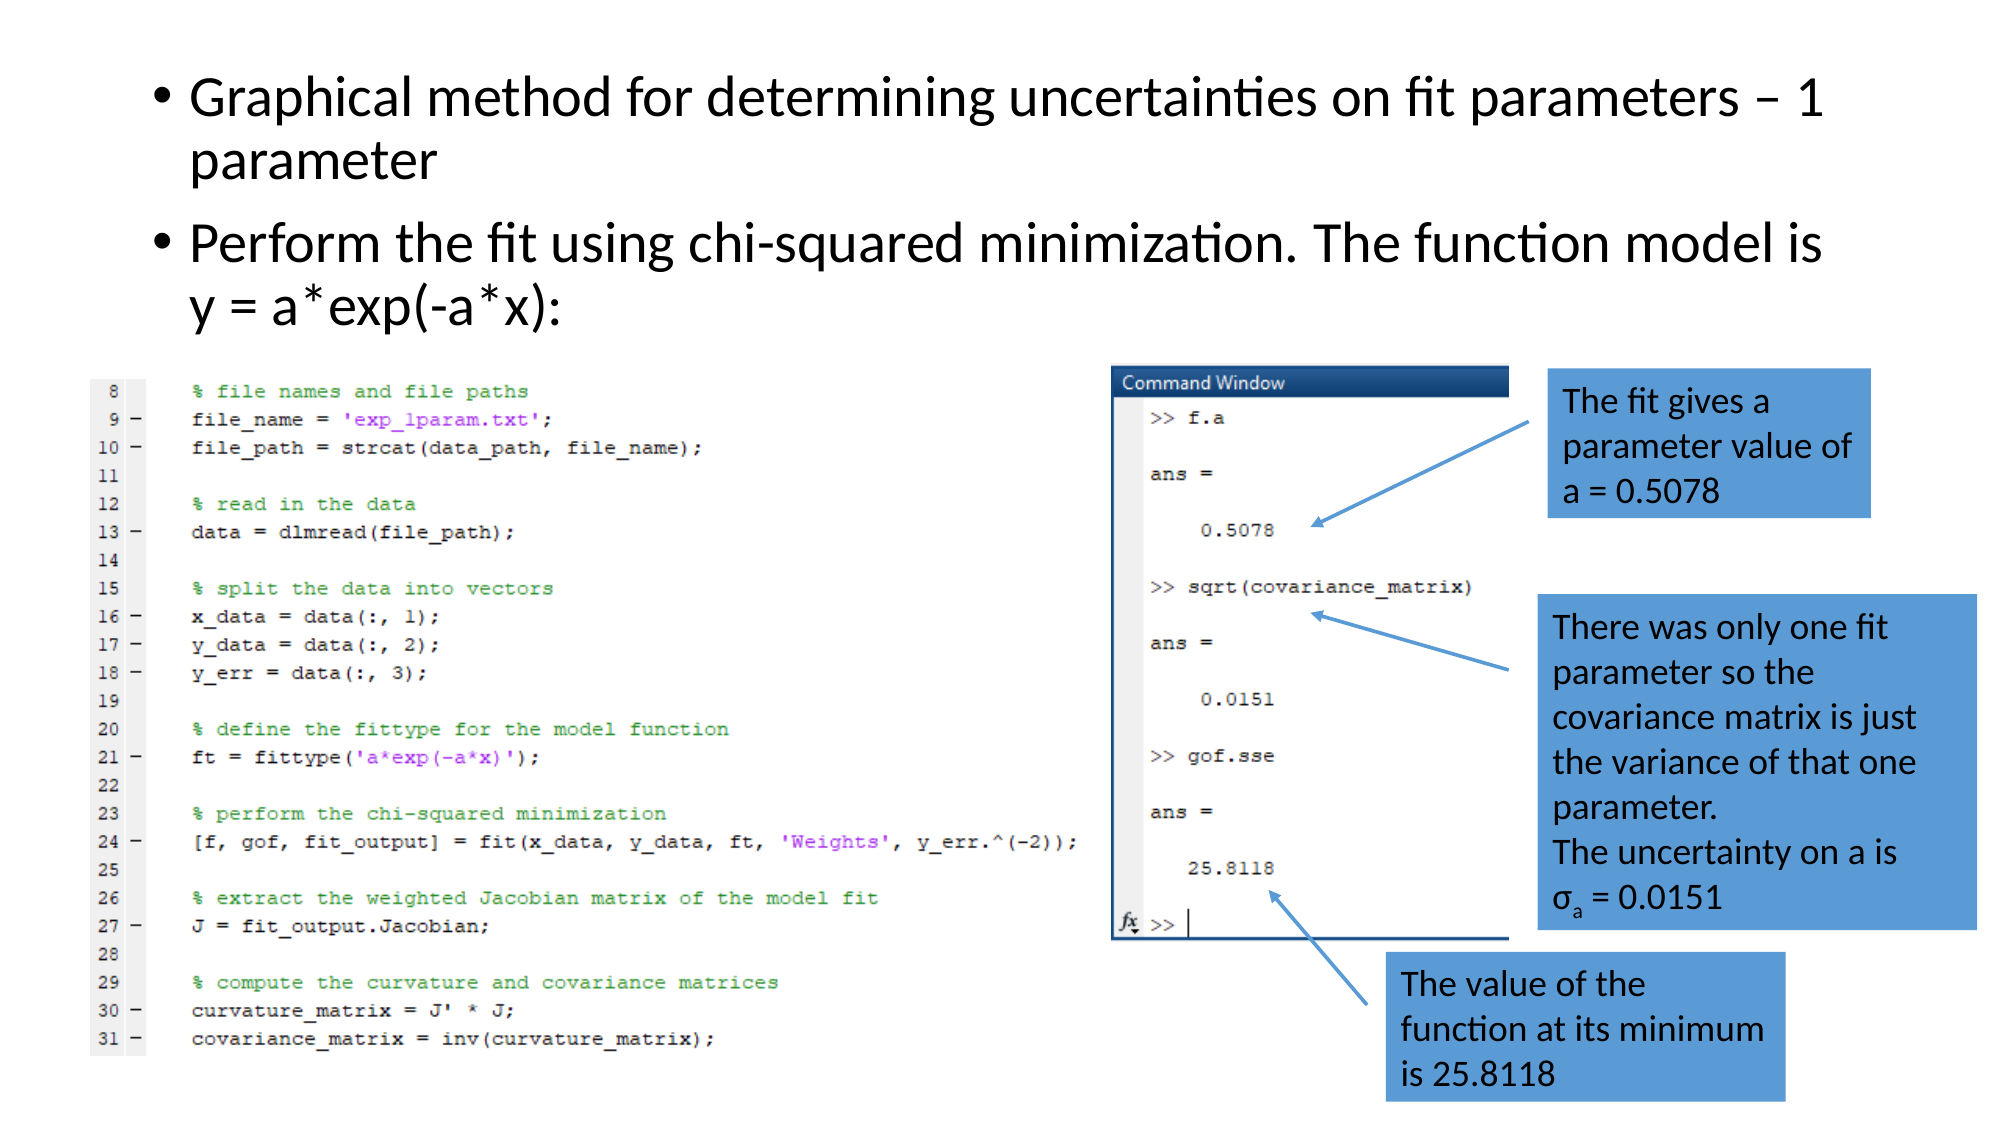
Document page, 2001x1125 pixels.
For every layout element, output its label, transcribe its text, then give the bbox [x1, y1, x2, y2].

list Graphical method for determining uncertainties on fit parameters – 1 parameter Perform the fit using chi-squared minimization. The function model is y = a*exp(-a*x): [137, 58, 1861, 1108]
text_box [1310, 421, 1529, 528]
picture [1111, 363, 1509, 942]
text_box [1268, 889, 1368, 1006]
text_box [1310, 612, 1509, 670]
text_box There was only one fit parameter so the covariance matrix is just the variance of that one parameter. The uncertainty on a is σa = 0.0151 [1537, 594, 1978, 931]
picture [90, 379, 1092, 1056]
text_box The fit gives a parameter value of a = 0.5078 [1547, 368, 1871, 519]
